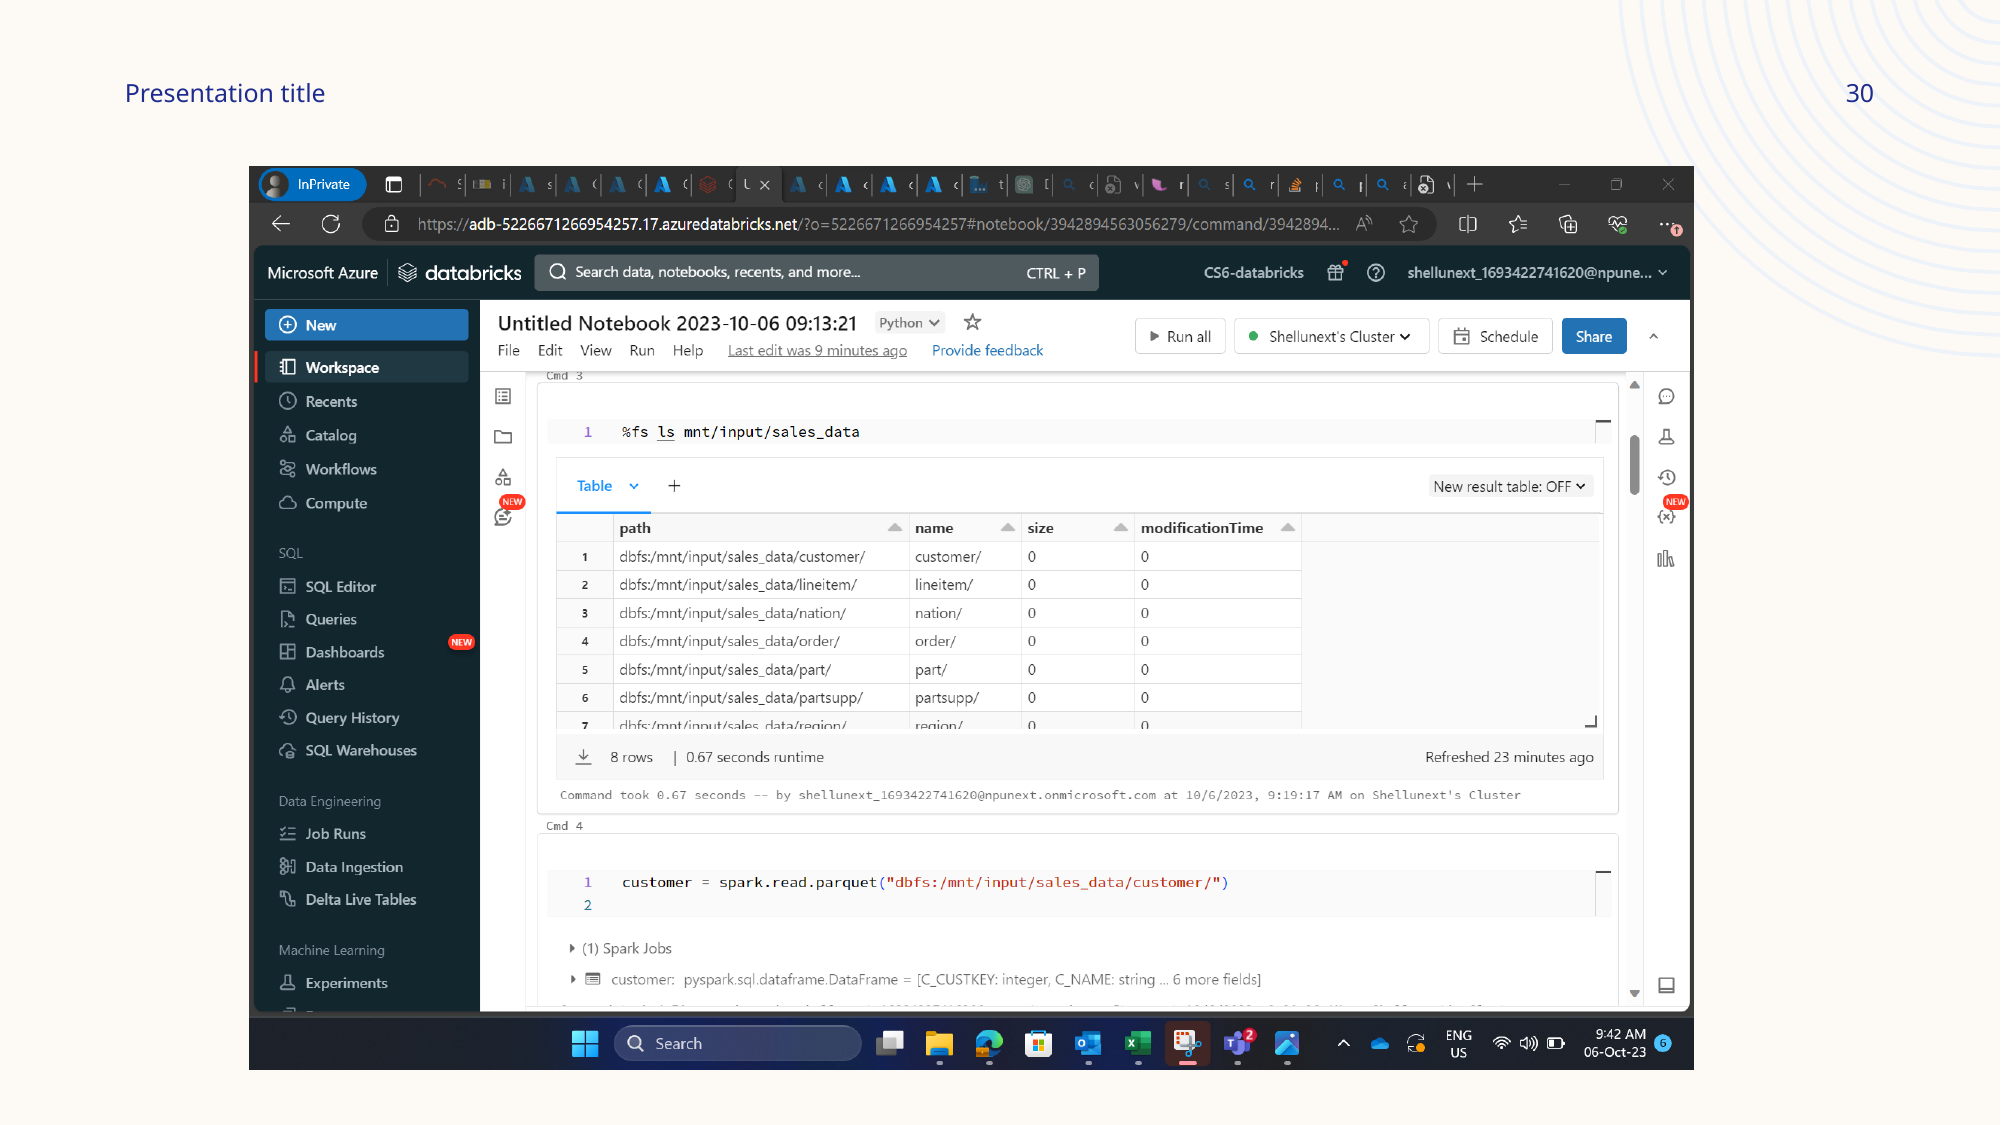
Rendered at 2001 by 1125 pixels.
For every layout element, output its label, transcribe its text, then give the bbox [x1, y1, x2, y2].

footer Presentation title [124, 75, 650, 116]
slide_number 30 [1712, 75, 1875, 116]
picture [248, 166, 1694, 1070]
